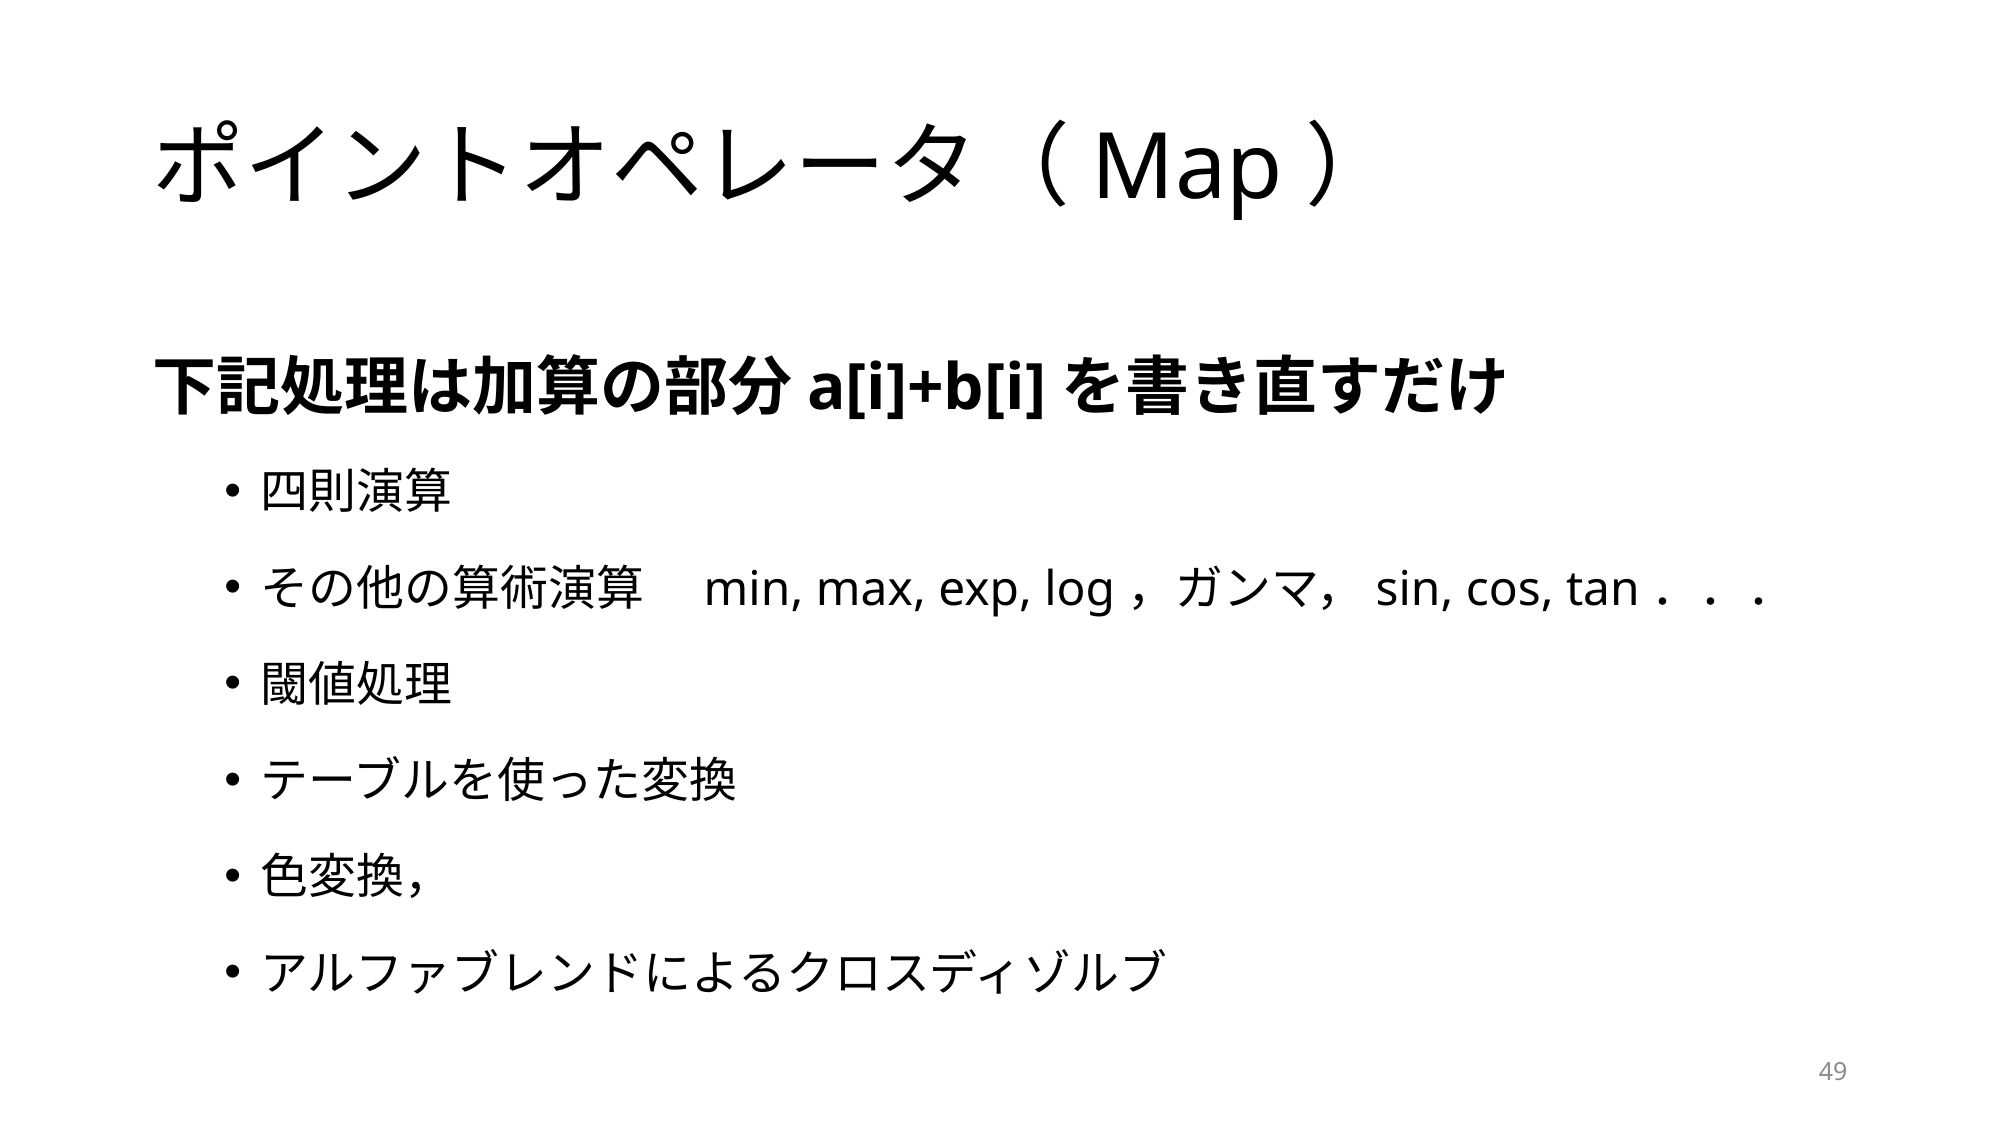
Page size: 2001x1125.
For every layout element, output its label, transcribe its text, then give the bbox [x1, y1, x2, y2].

title ポイントオペレータ（Map） [137, 59, 1863, 278]
slide_number 49 [1412, 1042, 1863, 1103]
list 下記処理は加算の部分a[i]+b[i]を書き直すだけ 四則演算 その他の算術演算 min, max, exp, log，ガンマ，sin, cos, tan．．． 閾値処理 テーブルを使った変換 色変換， アルファブレンドによるクロスディゾルブ [137, 299, 1863, 1014]
